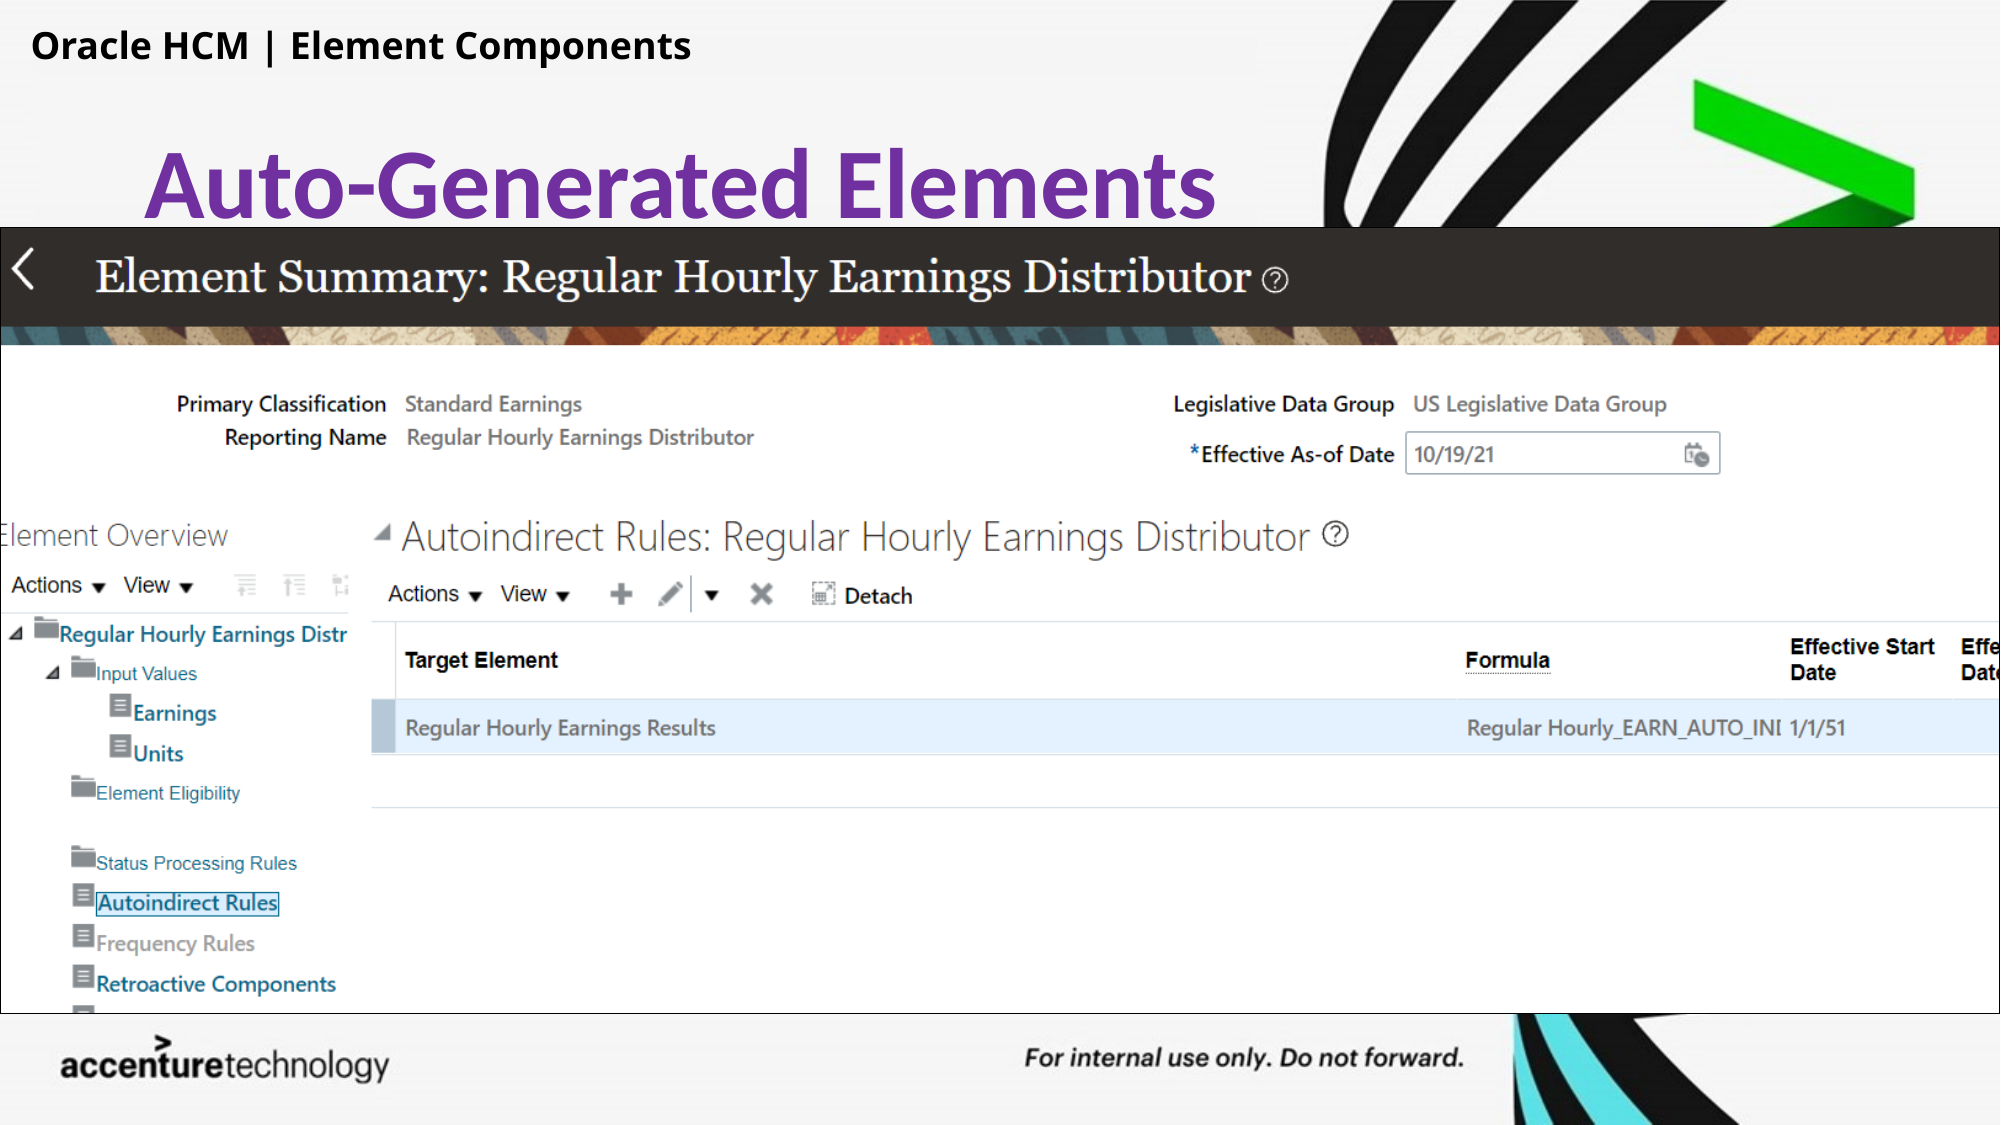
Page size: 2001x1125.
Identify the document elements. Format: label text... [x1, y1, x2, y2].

text_box Auto-Generated Elements [129, 111, 1235, 227]
text_box Oracle HCM | Element Components [15, 14, 1028, 74]
picture [0, 0, 2001, 1125]
